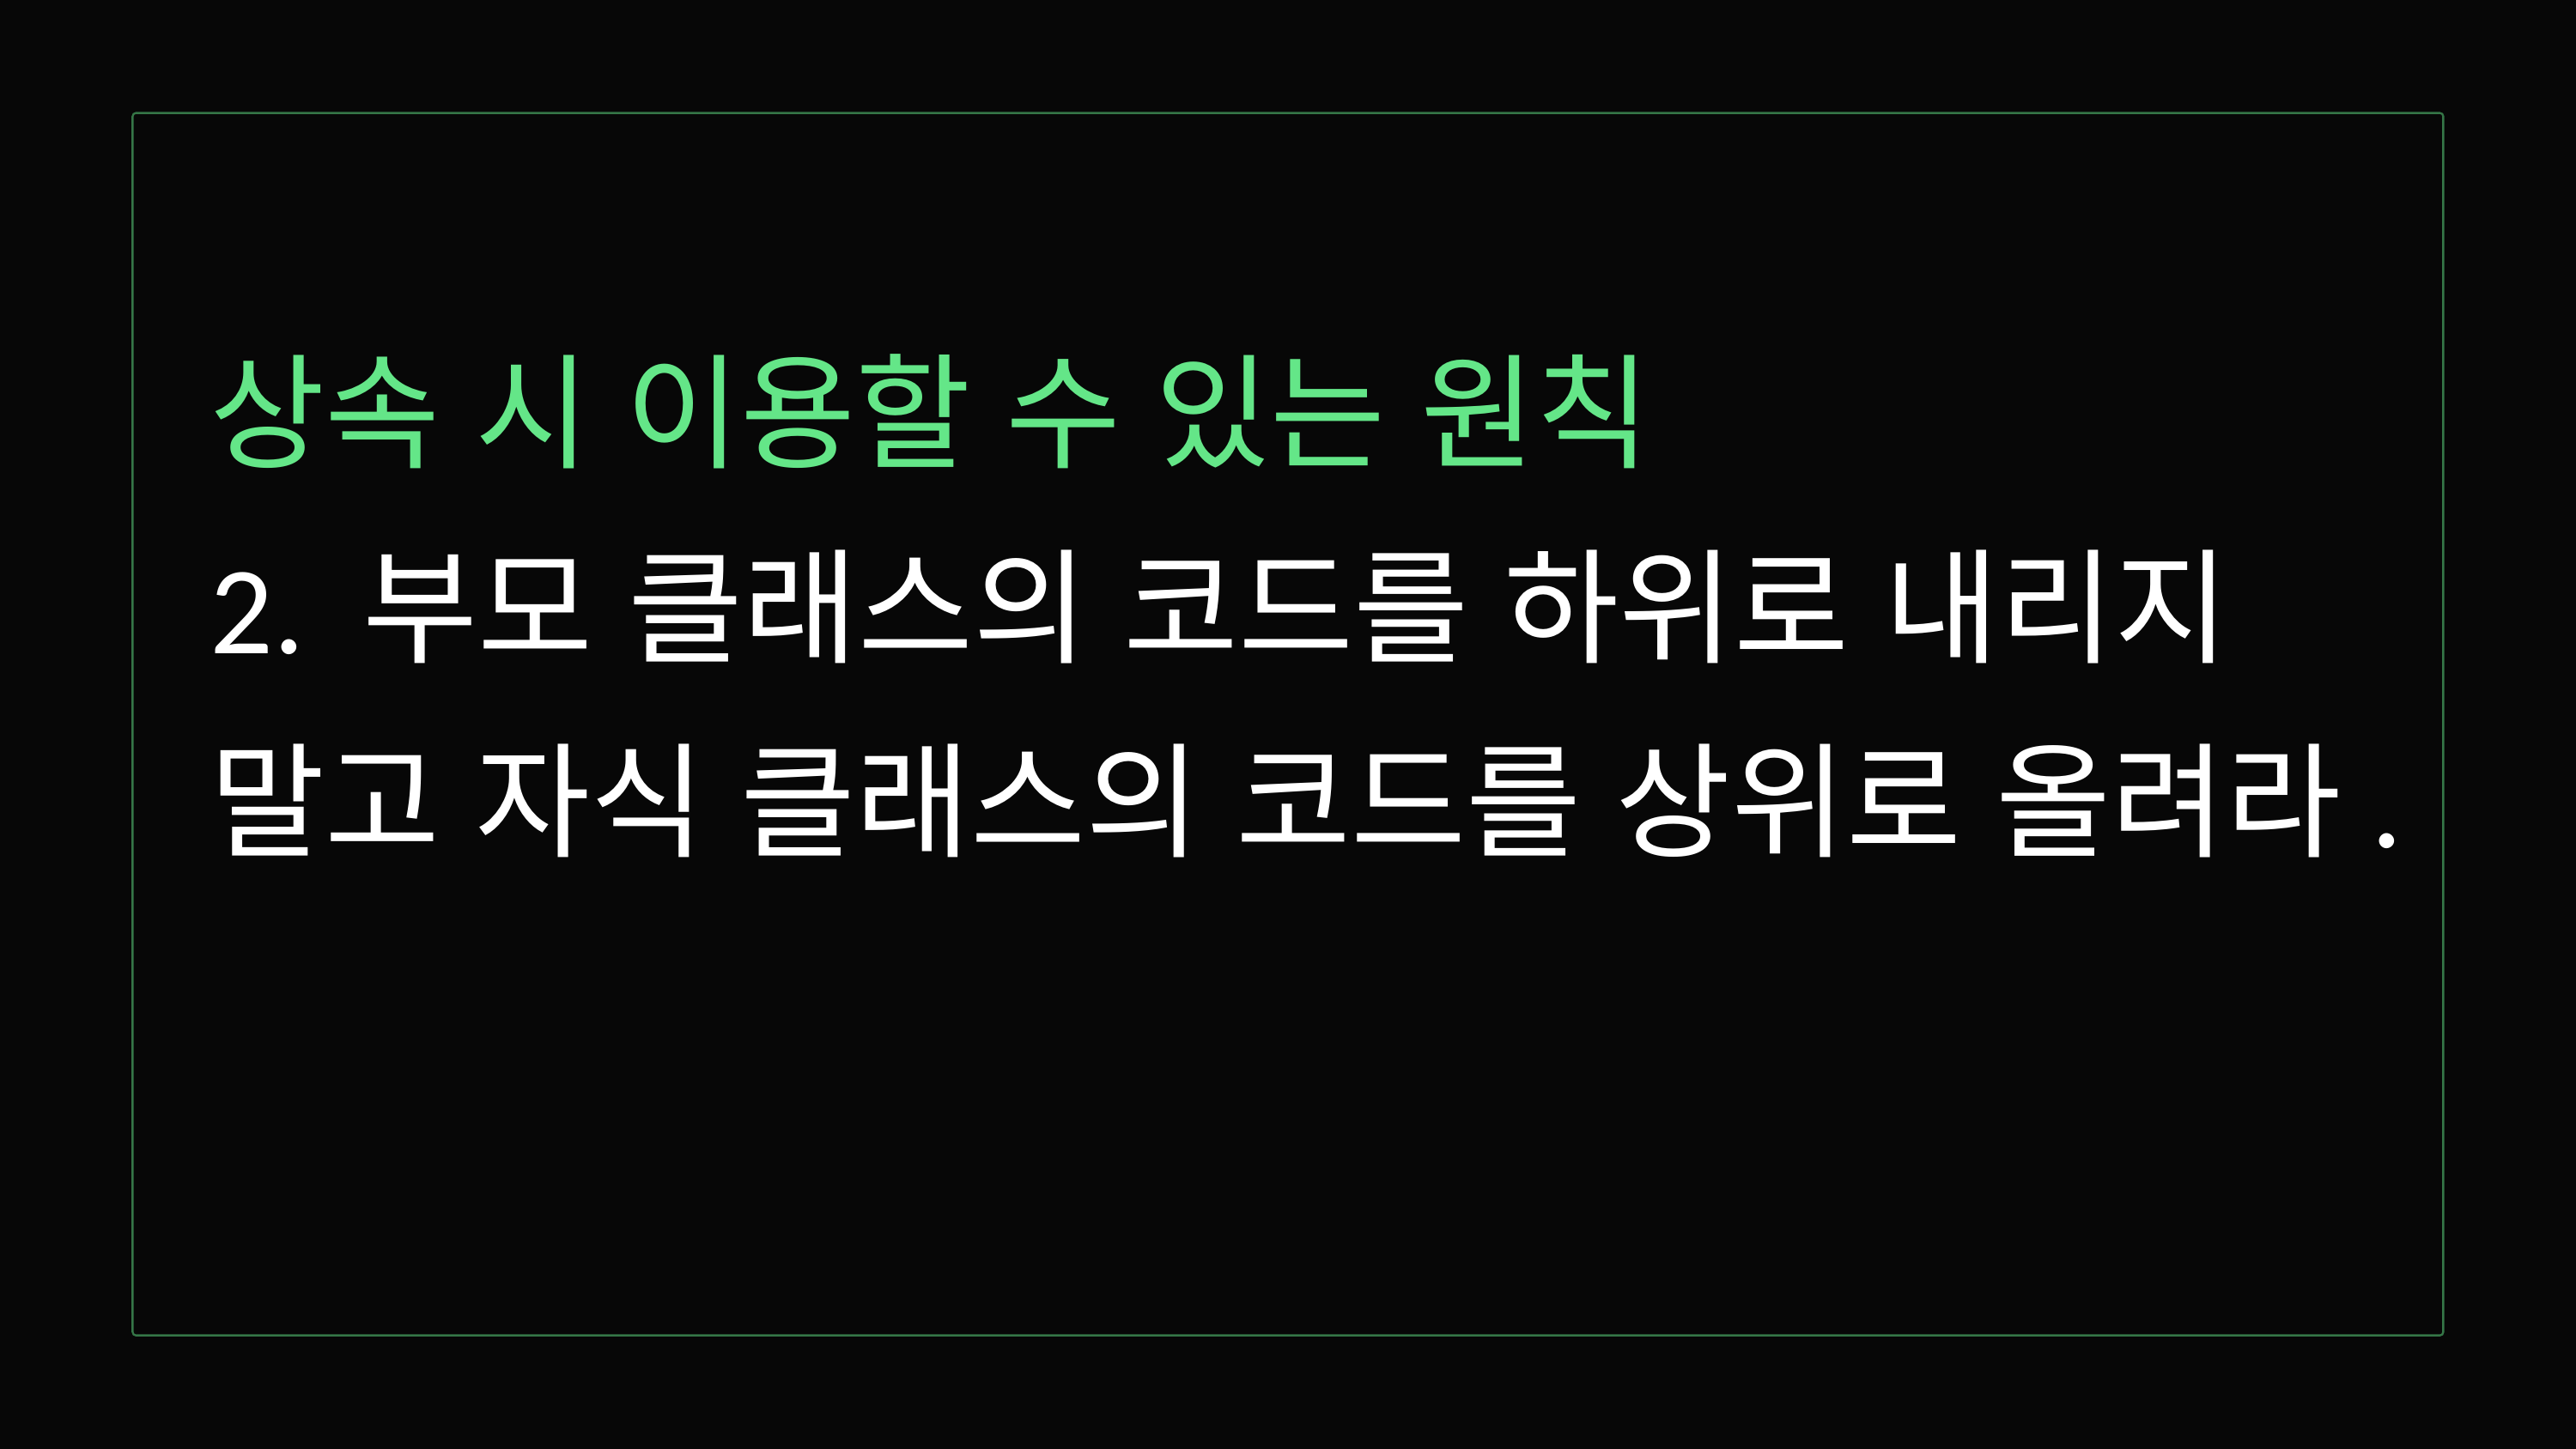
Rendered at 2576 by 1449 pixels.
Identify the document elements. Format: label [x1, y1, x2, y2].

text_box [131, 112, 2445, 1337]
